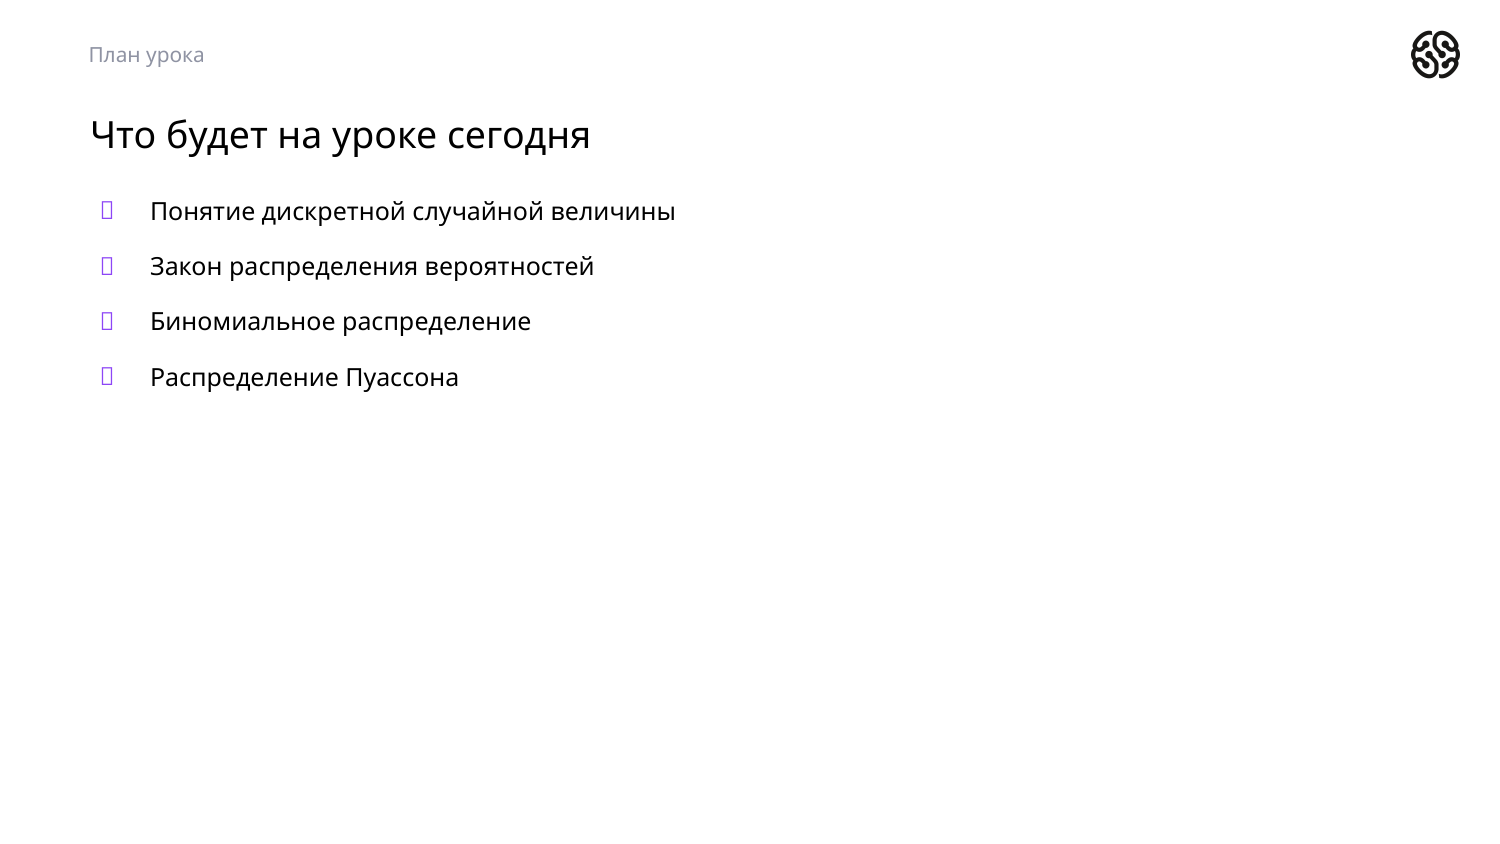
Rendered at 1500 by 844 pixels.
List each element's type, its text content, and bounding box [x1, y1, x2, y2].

subtitle Понятие дискретной случайной величины Закон распределения вероятностей Биномиальное распределение Распределение Пуассона [88, 84, 721, 564]
picture [1413, 30, 1460, 79]
title Что будет на уроке сегодня [90, 15, 1413, 157]
subtitle План урока [88, 24, 1066, 84]
